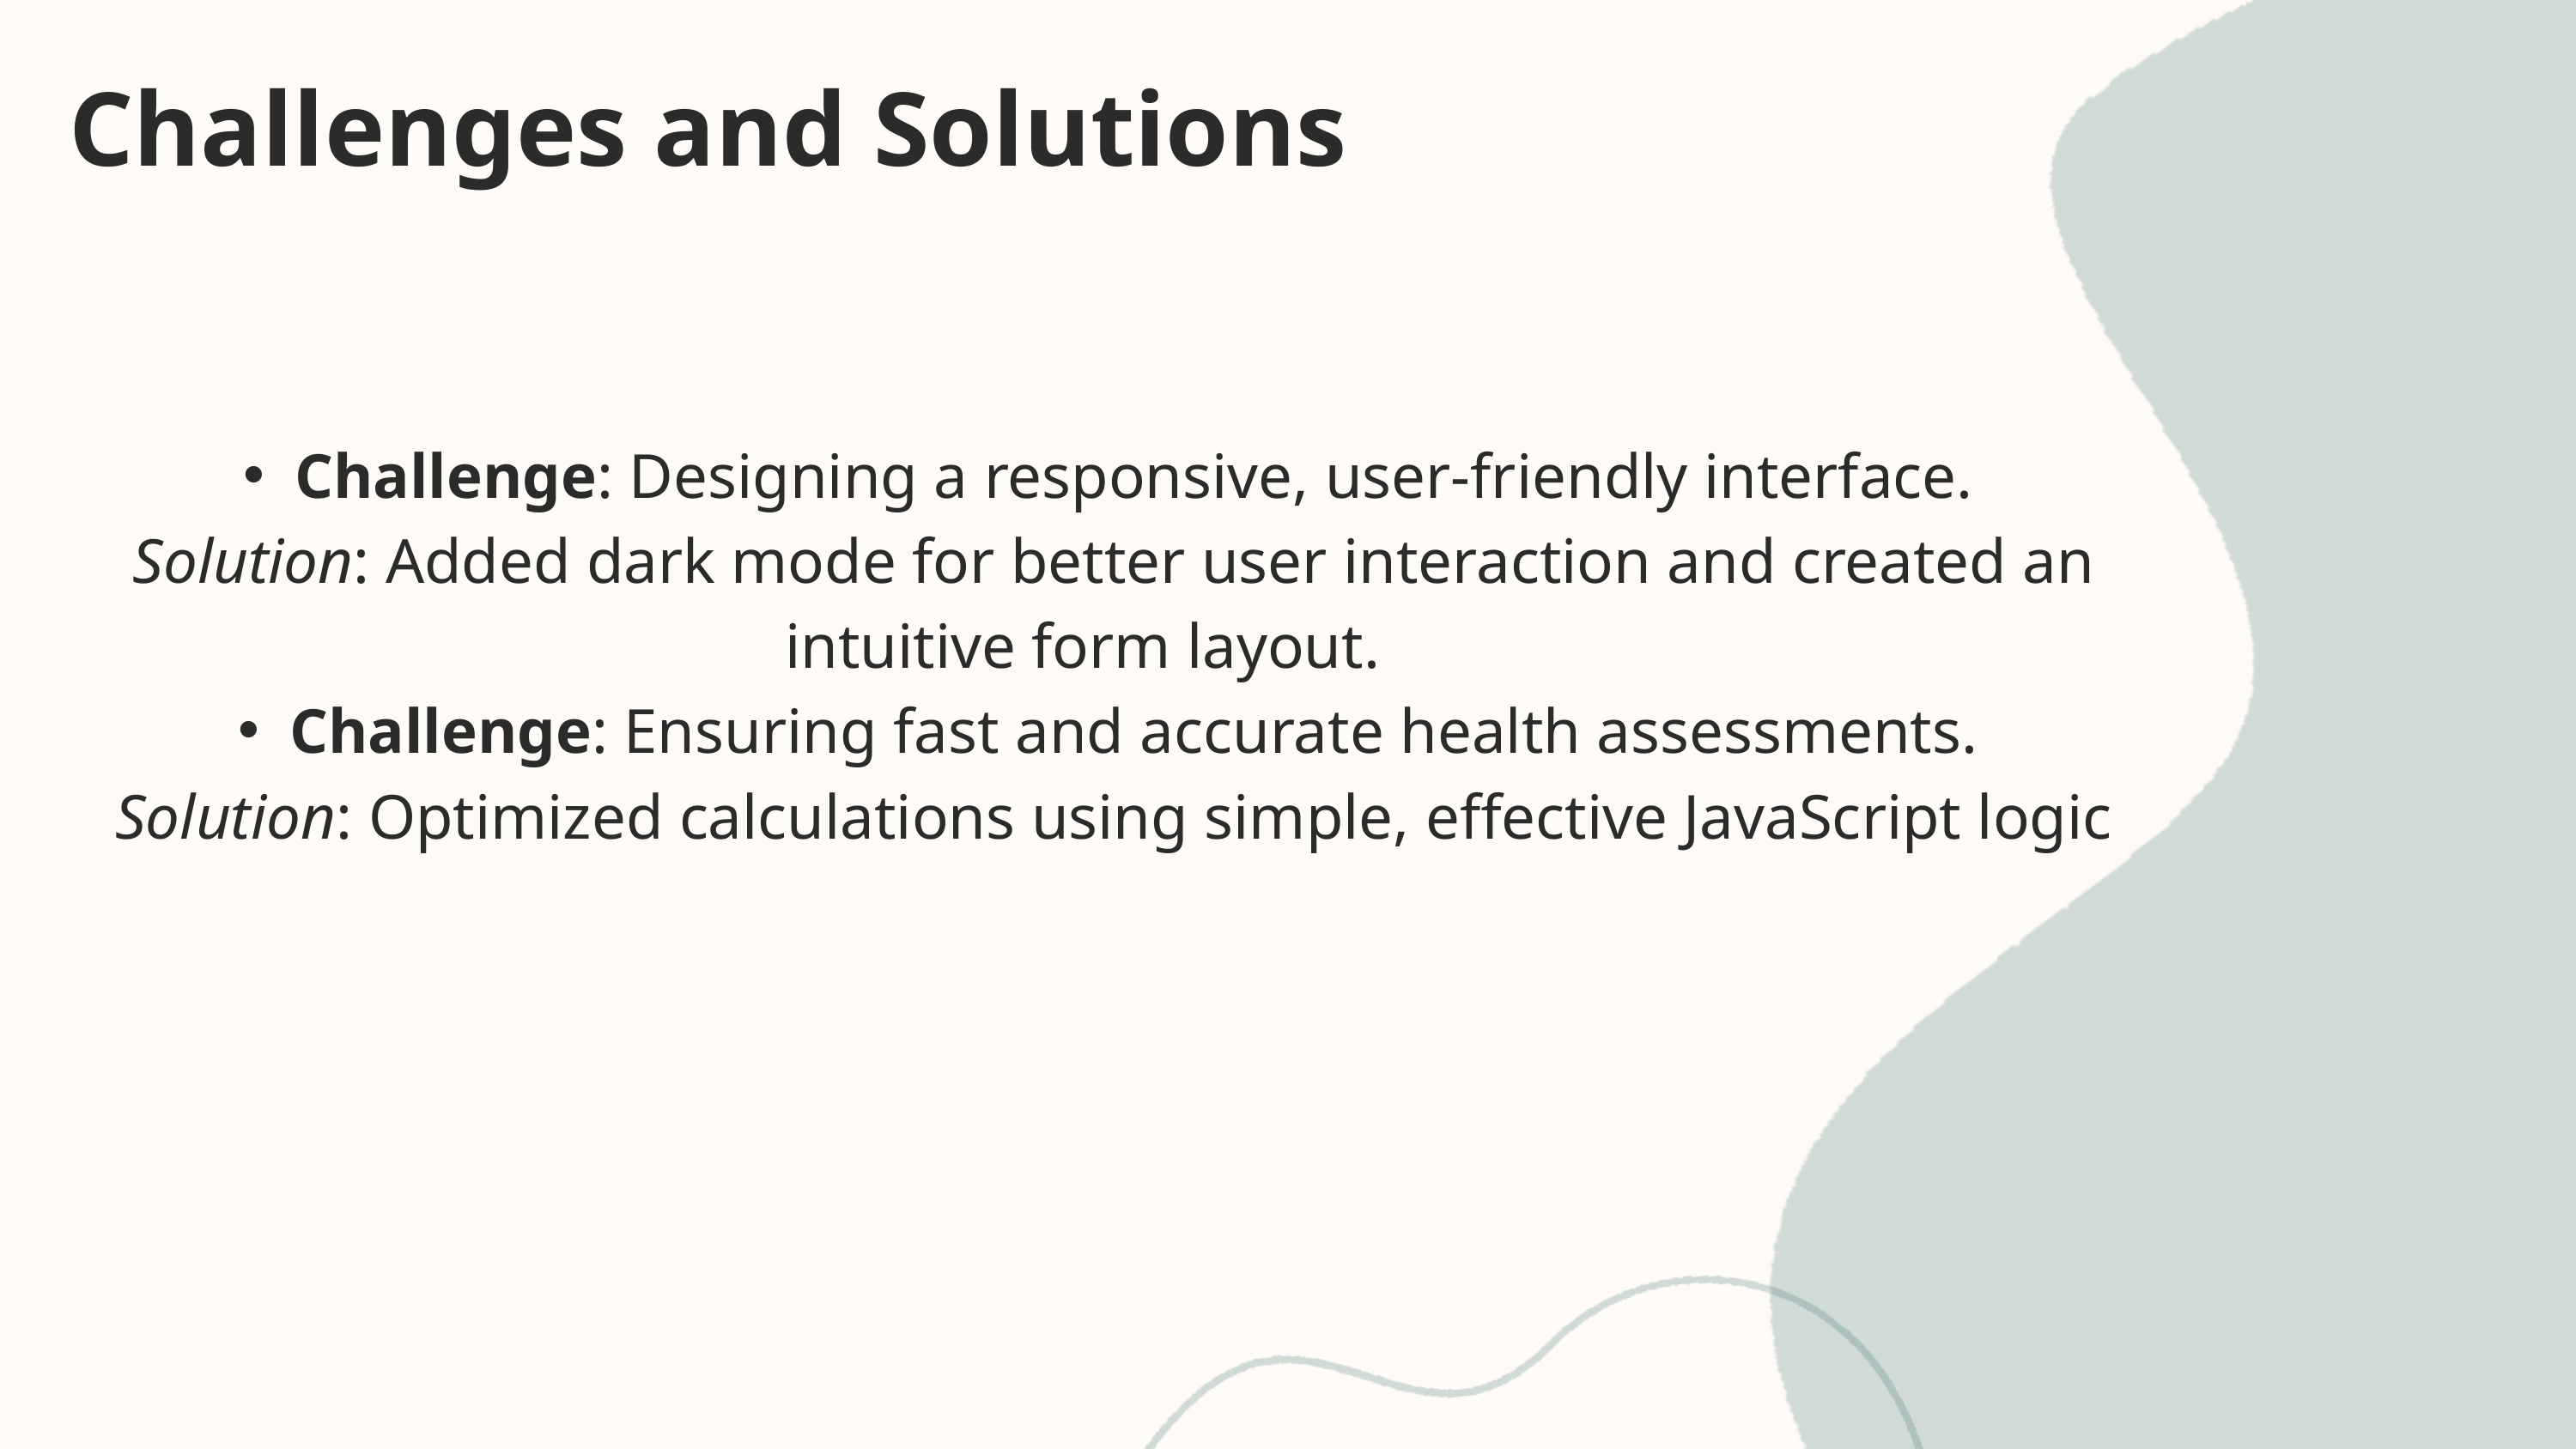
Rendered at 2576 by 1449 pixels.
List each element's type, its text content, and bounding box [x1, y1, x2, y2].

text_box Challenge: Designing a responsive, user-friendly interface. Solution: Added dark mode for better user interaction and created an intuitive form layout. Challenge: Ensuring fast and accurate health assessments. Solution: Optimized calculations using simple, effective JavaScript logic [0, 425, 1593, 852]
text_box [68, 81, 1625, 320]
picture [1170, 0, 2576, 1449]
